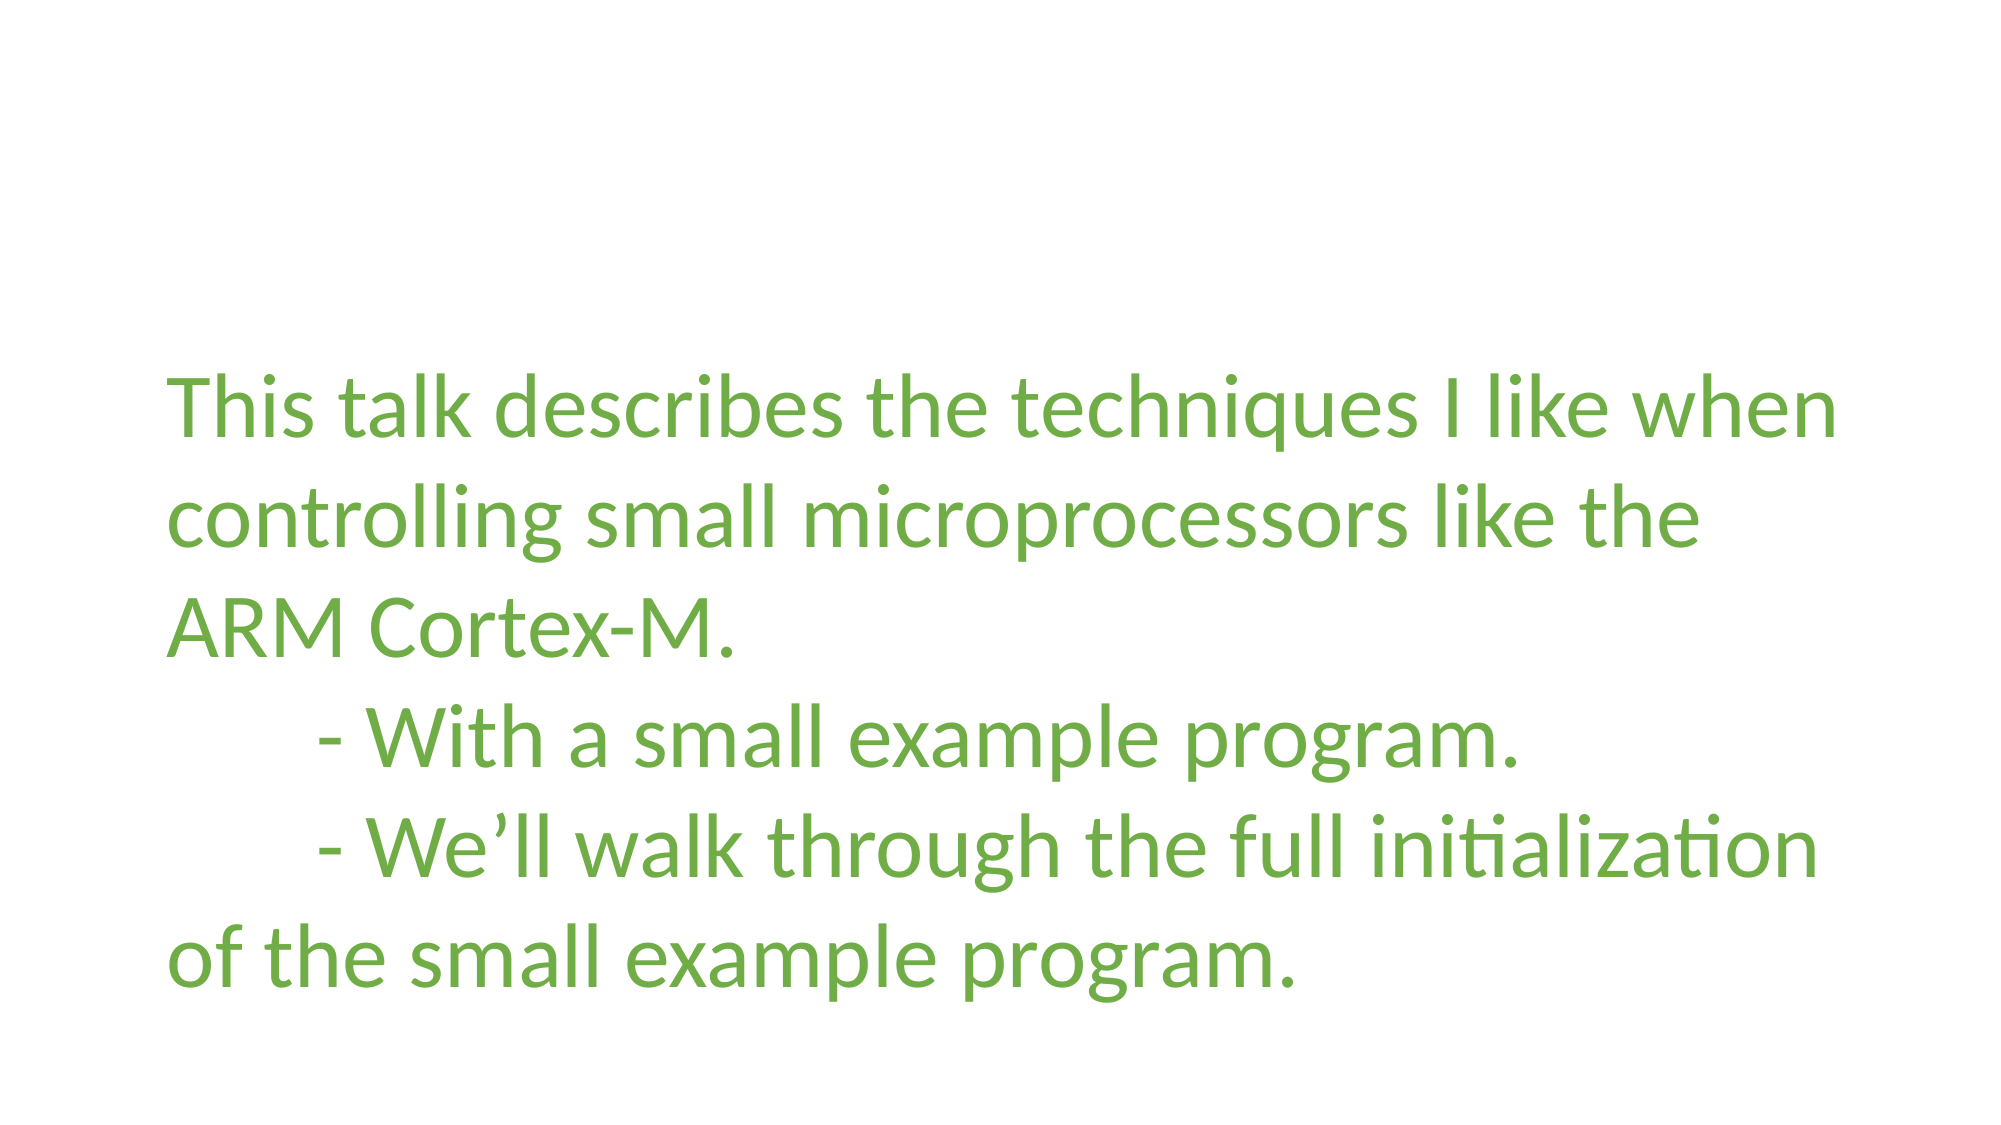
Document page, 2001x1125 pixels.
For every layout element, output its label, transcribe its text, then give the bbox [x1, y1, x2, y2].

text_box This talk describes the techniques I like when controlling small microprocessors like the ARM Cortex-M. - With a small example program. - We’ll walk through the full initialization of the small example program. [151, 338, 1880, 1013]
